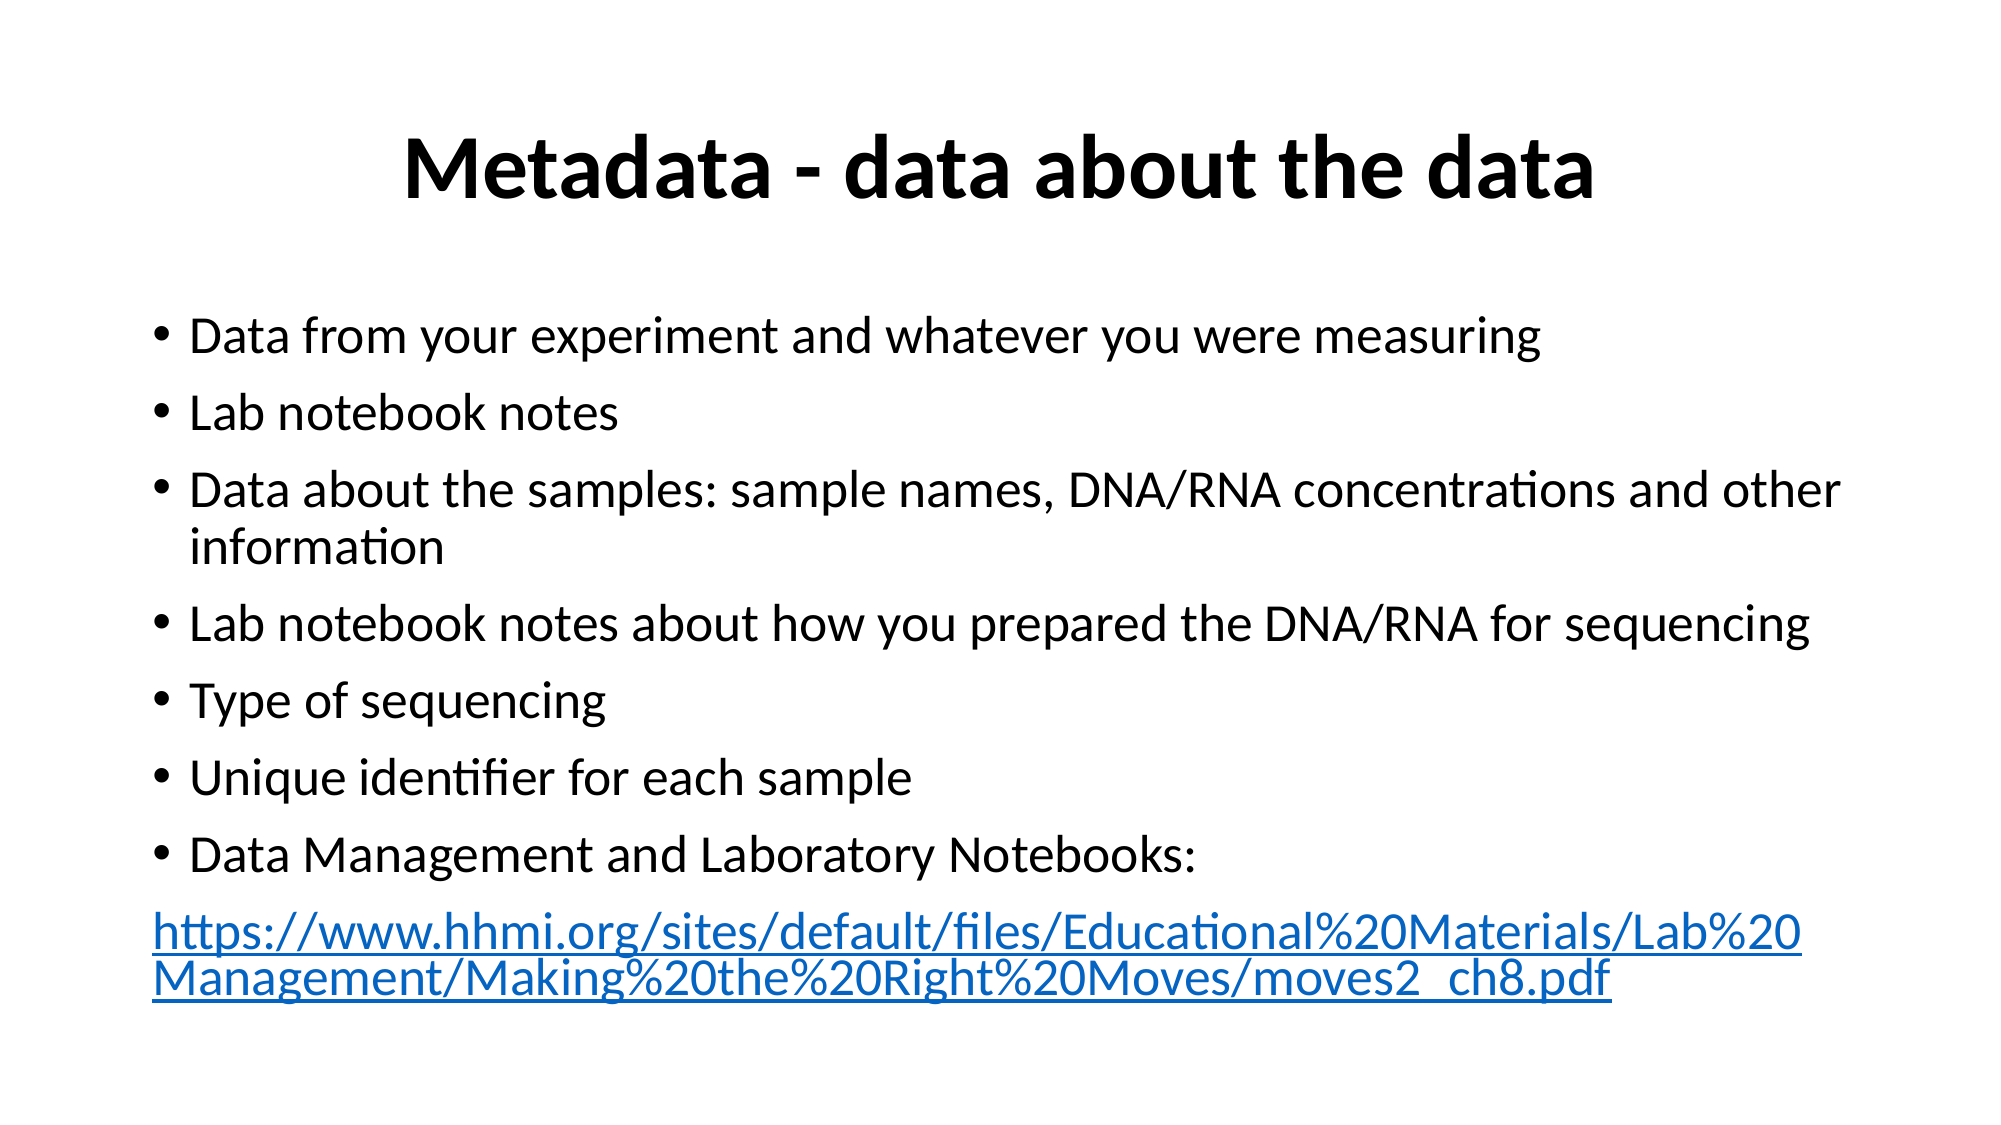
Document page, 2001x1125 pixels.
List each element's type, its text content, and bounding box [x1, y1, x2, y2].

list Data from your experiment and whatever you were measuring Lab notebook notes Data about the samples: sample names, DNA/RNA concentrations and other information Lab notebook notes about how you prepared the DNA/RNA for sequencing Type of sequencing Unique identifier for each sample Data Management and Laboratory Notebooks: https://www.hhmi.org/sites/default/files/Educational%20Materials/Lab%20Management/Making%20the%20Right%20Moves/moves2_ch8.pdf [137, 299, 1863, 1014]
title Metadata - data about the data [137, 59, 1863, 278]
